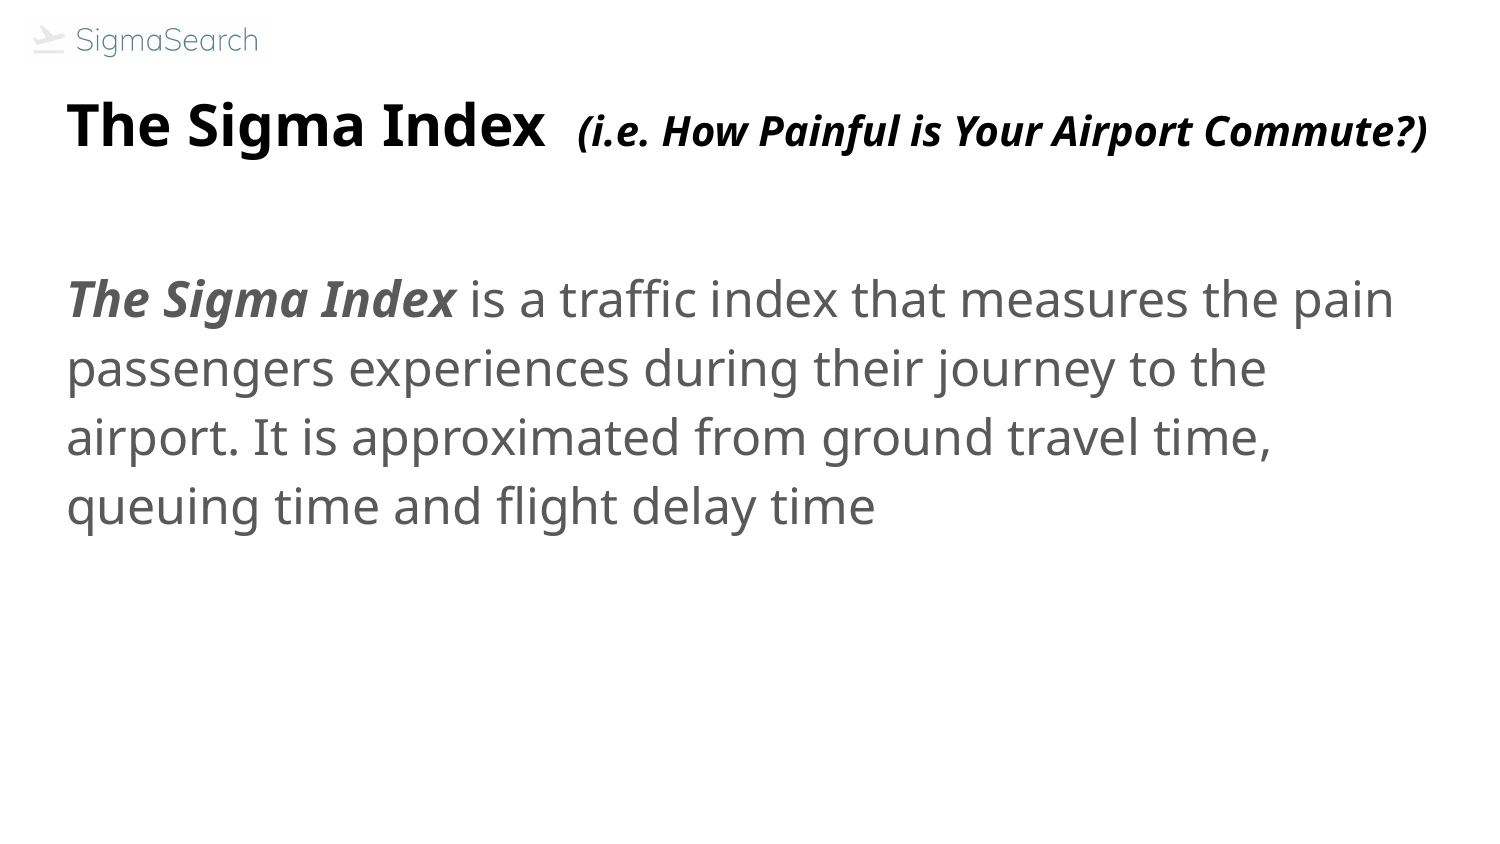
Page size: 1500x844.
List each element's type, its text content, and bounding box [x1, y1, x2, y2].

picture [23, 17, 274, 64]
list The Sigma Index is a traffic index that measures the pain passengers experiences during their journey to the airport. It is approximated from ground travel time, queuing time and flight delay time [51, 150, 1449, 711]
title The Sigma Index (i.e. How Painful is Your Airport Commute?) [51, 72, 1449, 150]
